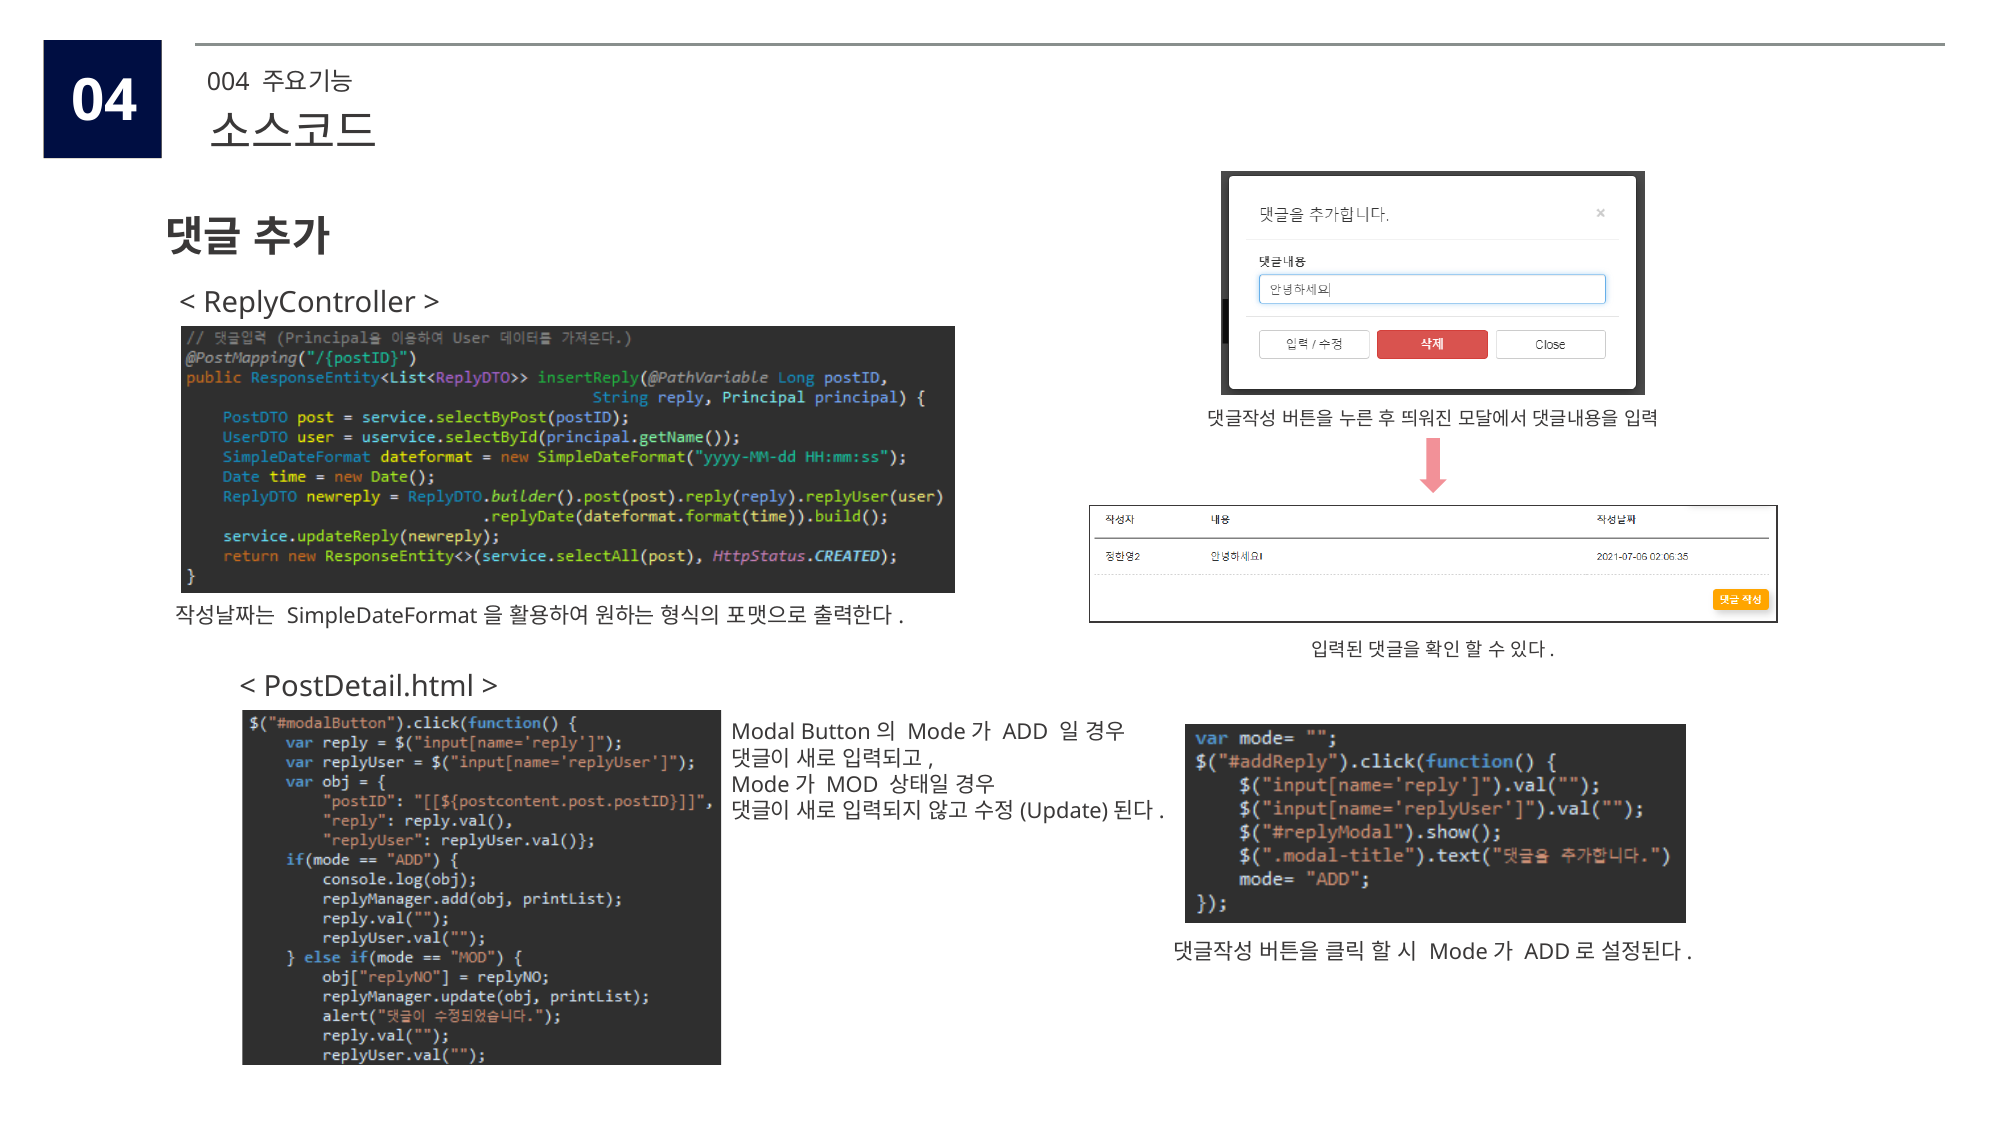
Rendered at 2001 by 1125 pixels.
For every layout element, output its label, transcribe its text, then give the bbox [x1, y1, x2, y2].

text_box 댓글 추가 [150, 202, 346, 268]
text_box 작성날짜는 SimpleDateFormat을 활용하여 원하는 형식의 포맷으로 출력한다. [160, 593, 919, 635]
text_box Modal Button의 Mode가 ADD 일 경우 댓글이 새로 입력되고, Mode가 MOD 상태일 경우 댓글이 새로 입력되지 않고 수정(Update)된다. [722, 710, 1180, 831]
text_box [1090, 171, 1777, 668]
text_box [42, 39, 163, 159]
picture [181, 326, 955, 593]
picture [242, 710, 722, 1065]
text_box < PostDetail.html > [224, 660, 514, 710]
text_box < ReplyController > [164, 275, 456, 326]
text_box 04 [45, 55, 164, 140]
picture [1185, 724, 1686, 923]
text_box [194, 57, 392, 167]
text_box 댓글작성 버튼을 클릭 할 시 Mode가 ADD로 설정된다. [1159, 930, 1708, 972]
